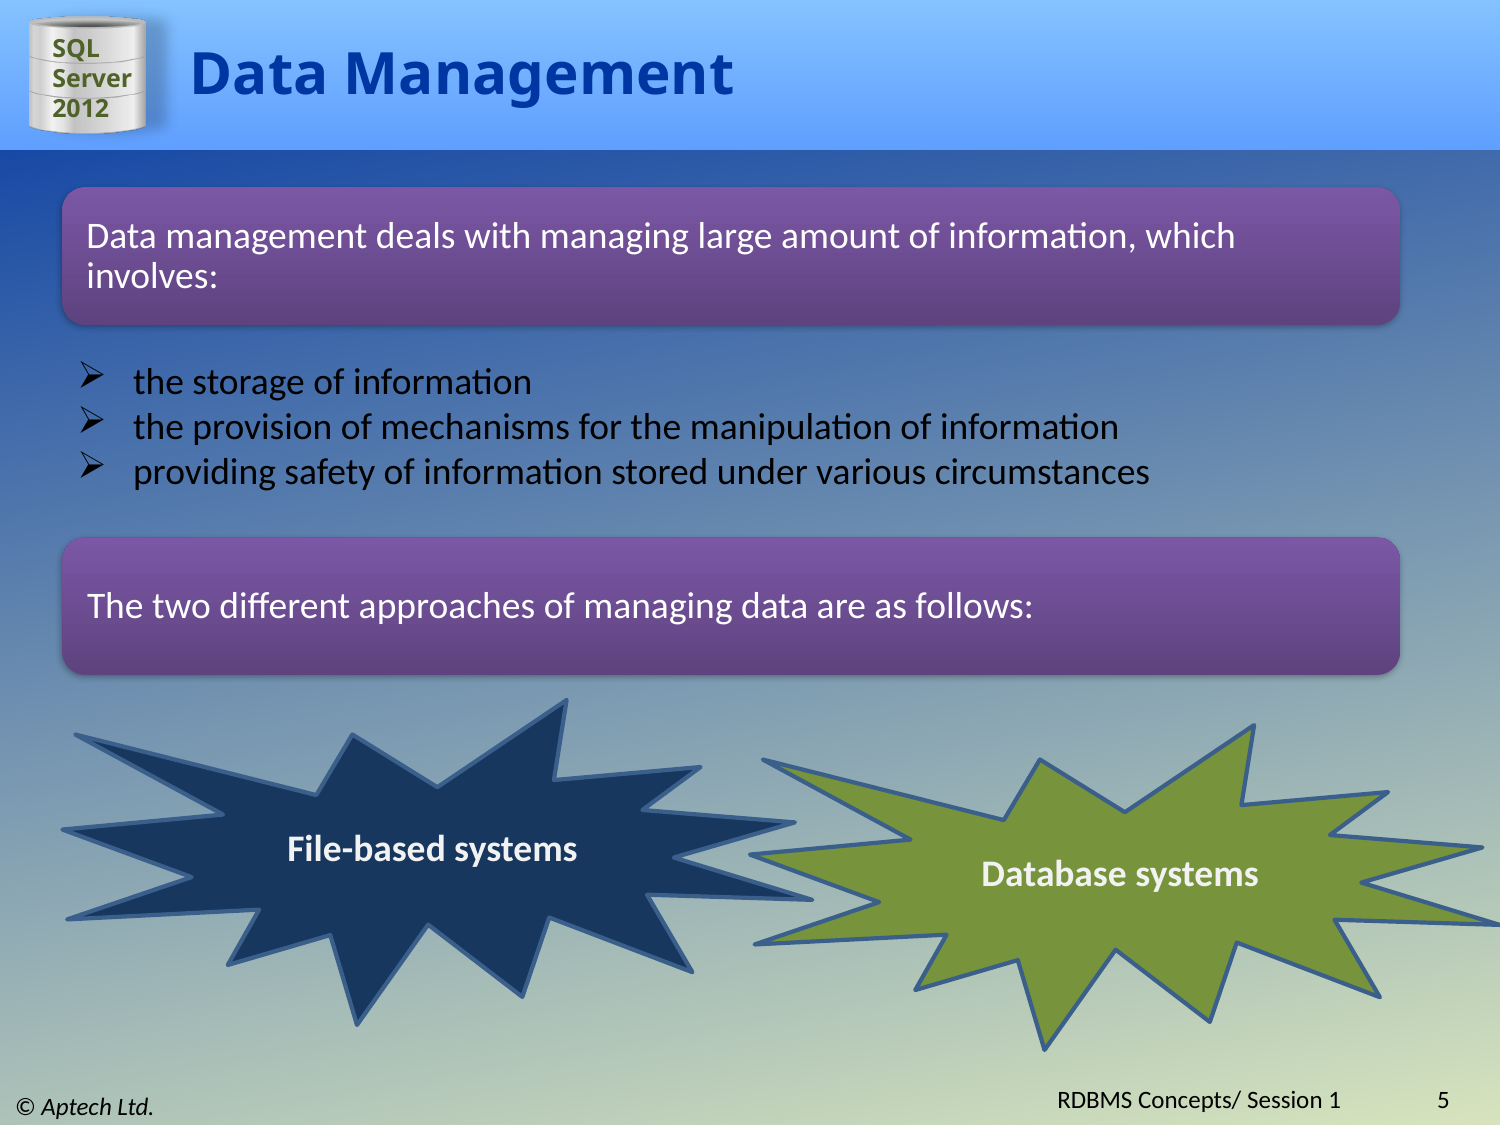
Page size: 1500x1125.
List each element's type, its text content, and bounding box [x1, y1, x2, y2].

picture [24, 0, 150, 150]
slide_number 5 [1363, 1084, 1465, 1113]
footer RDBMS Concepts/ Session 1 [375, 1084, 1363, 1113]
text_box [62, 537, 1401, 676]
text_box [62, 187, 1401, 326]
title Data Management [174, 37, 1426, 106]
text_box File-based systems [60, 698, 815, 1028]
text_box Database systems [747, 723, 1500, 1053]
text_box the storage of information the provision of mechanisms for the manipulation of information providing safety of information stored under various circumstances [62, 349, 1375, 500]
